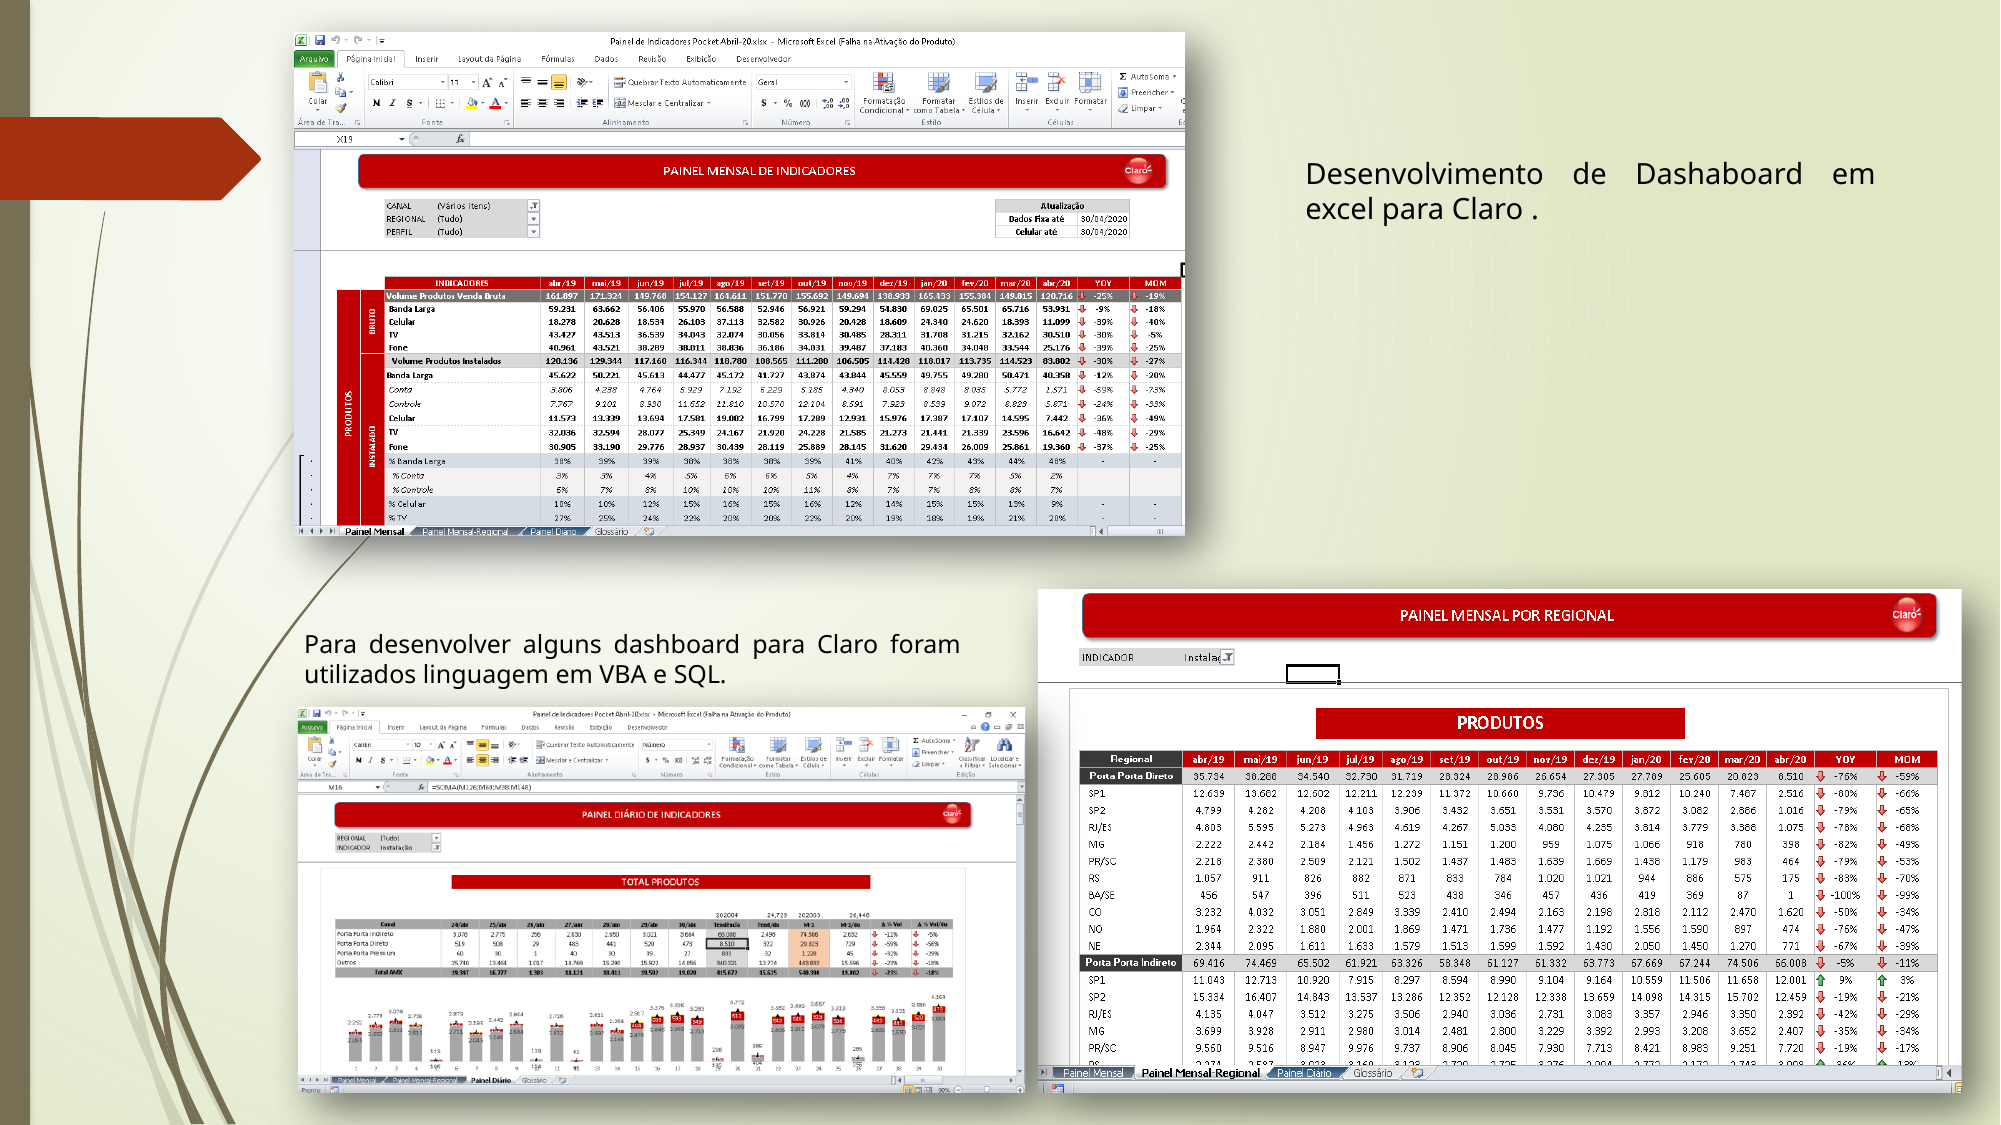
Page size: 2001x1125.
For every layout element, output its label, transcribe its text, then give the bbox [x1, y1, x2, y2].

picture [1037, 589, 1962, 1093]
text_box Desenvolvimento de Dashaboard em excel para Claro . [1290, 147, 1891, 233]
text_box Para desenvolver alguns dashboard para Claro foram utilizados linguagem em VBA e SQL. [289, 620, 977, 696]
picture [293, 31, 1186, 536]
picture [297, 707, 1026, 1093]
